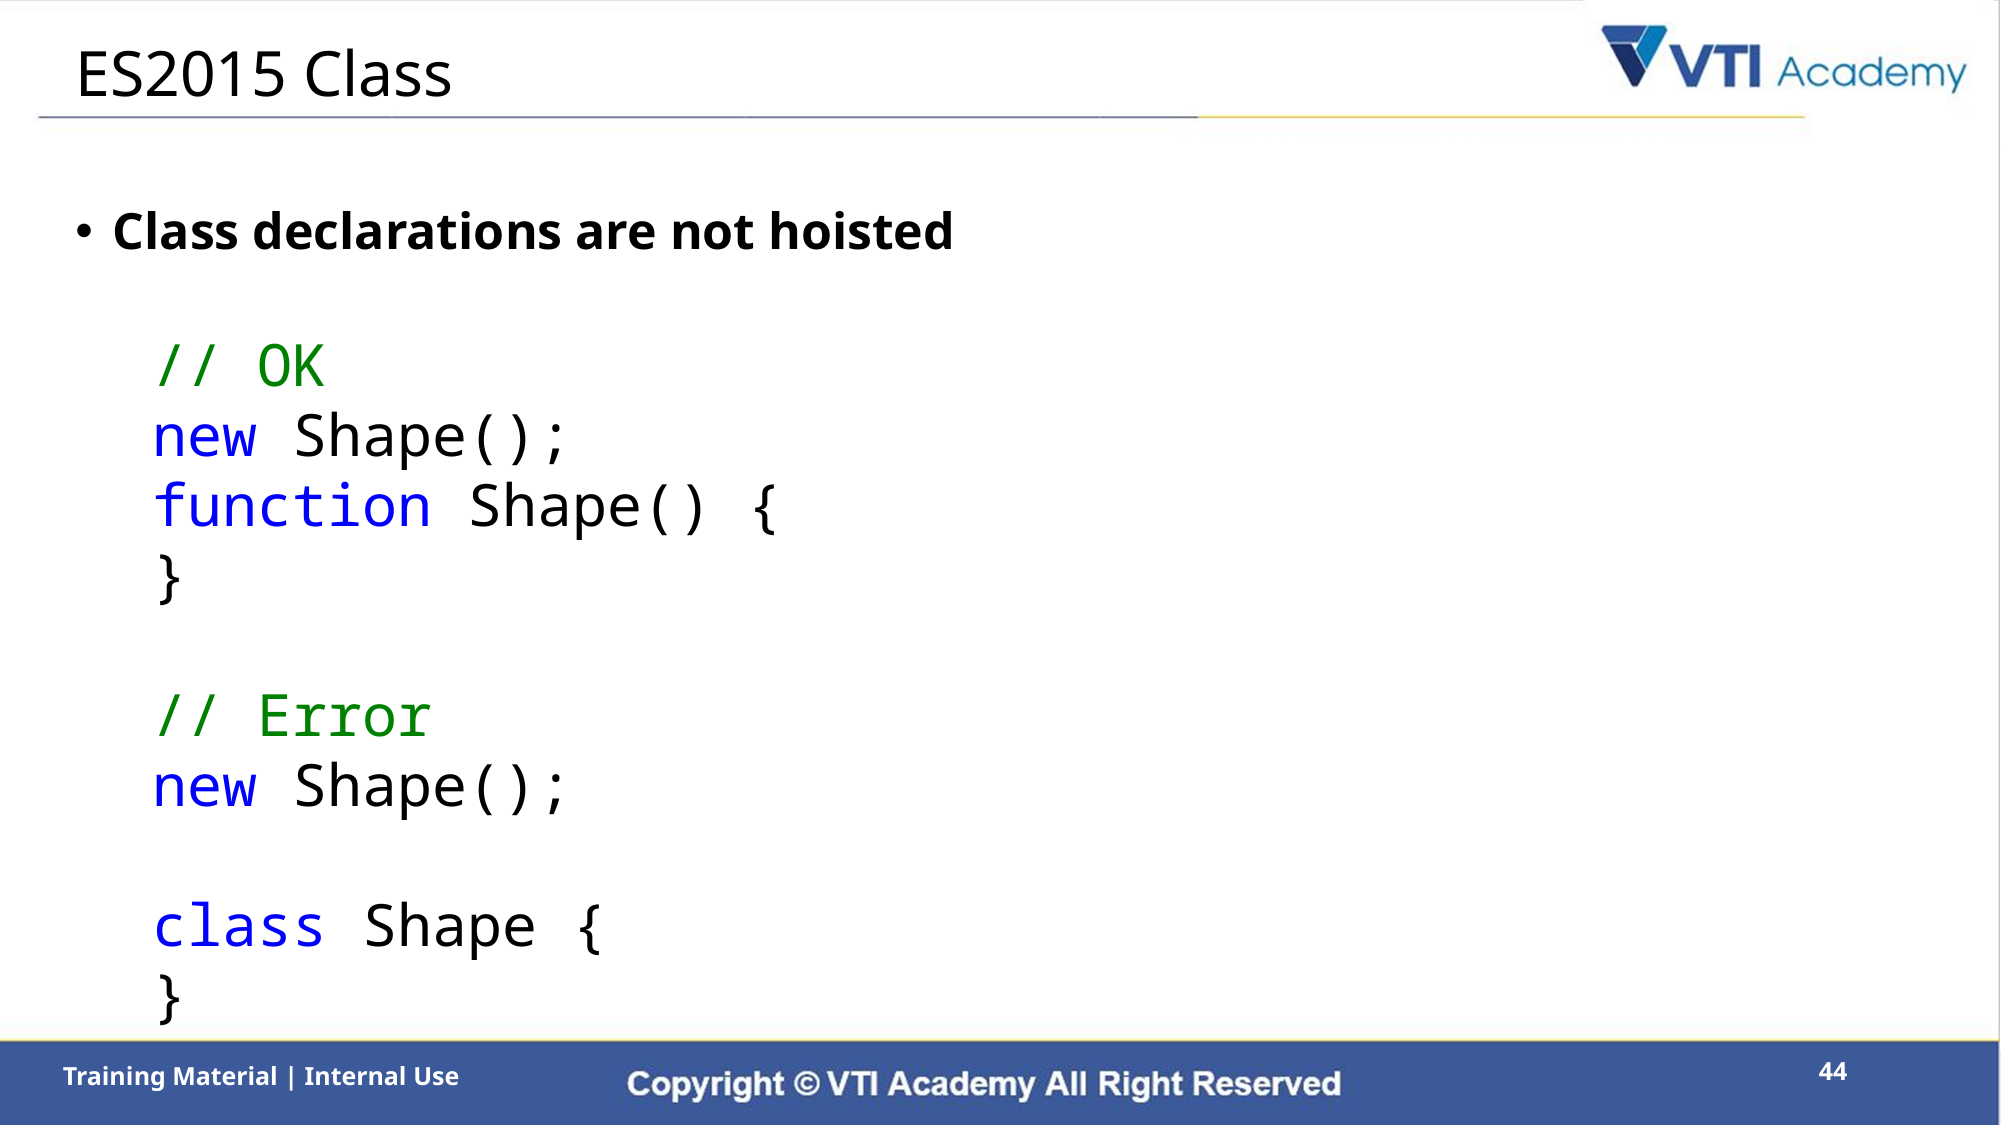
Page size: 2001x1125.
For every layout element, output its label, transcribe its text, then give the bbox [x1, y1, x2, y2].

title ES2015 Class [60, 19, 1401, 118]
footer Training Material | Internal Use [0, 1045, 523, 1106]
list Class declarations are not hoisted [60, 198, 1863, 1043]
picture [0, 0, 2001, 1125]
text_box // OK new Shape(); function Shape() { } // Error new Shape(); class Shape { } [137, 320, 1863, 1036]
slide_number 44 [1412, 1042, 1863, 1103]
